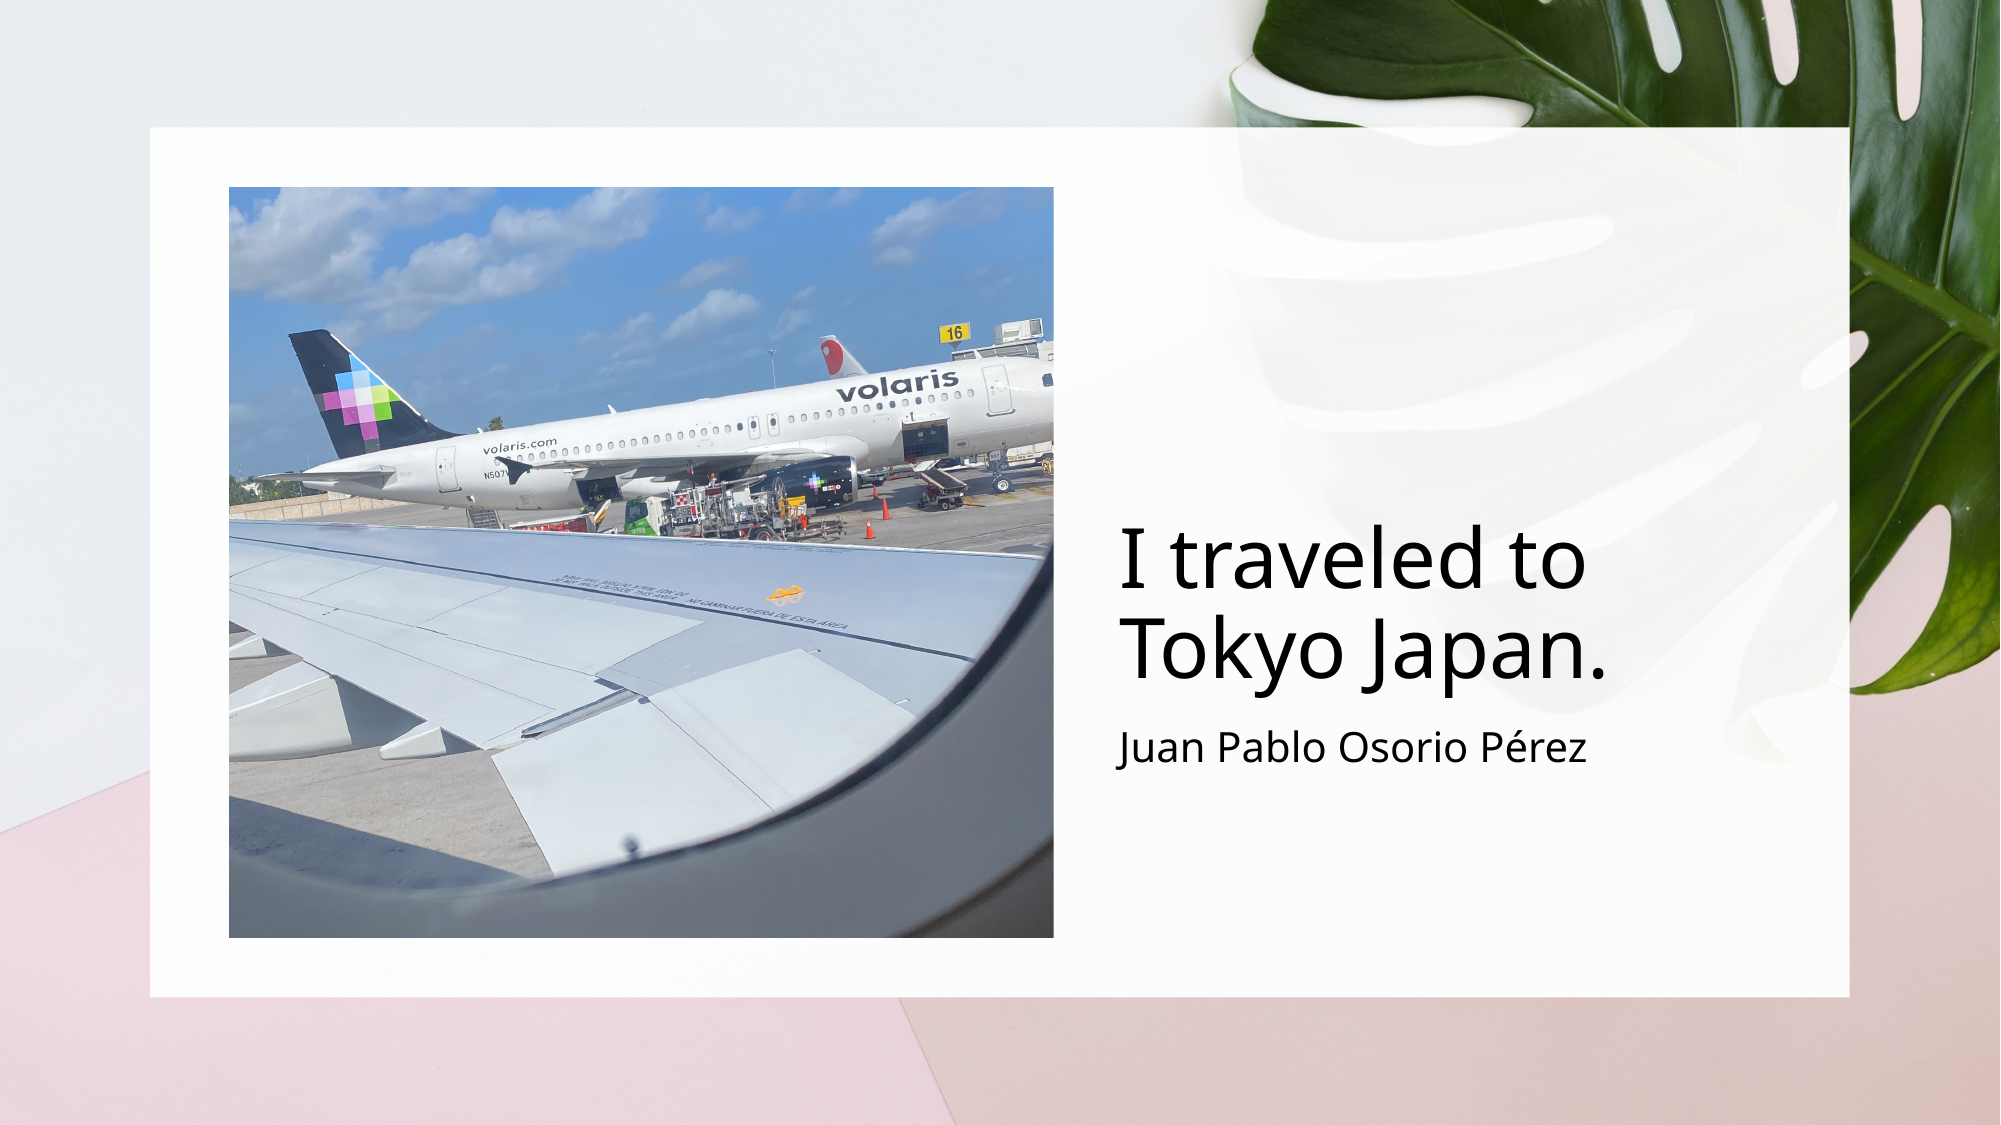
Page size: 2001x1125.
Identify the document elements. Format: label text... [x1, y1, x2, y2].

title I traveled to Tokyo Japan. [1104, 311, 1750, 704]
subtitle Juan Pablo Osorio Pérez [1104, 718, 1750, 813]
picture [0, 0, 2000, 1125]
